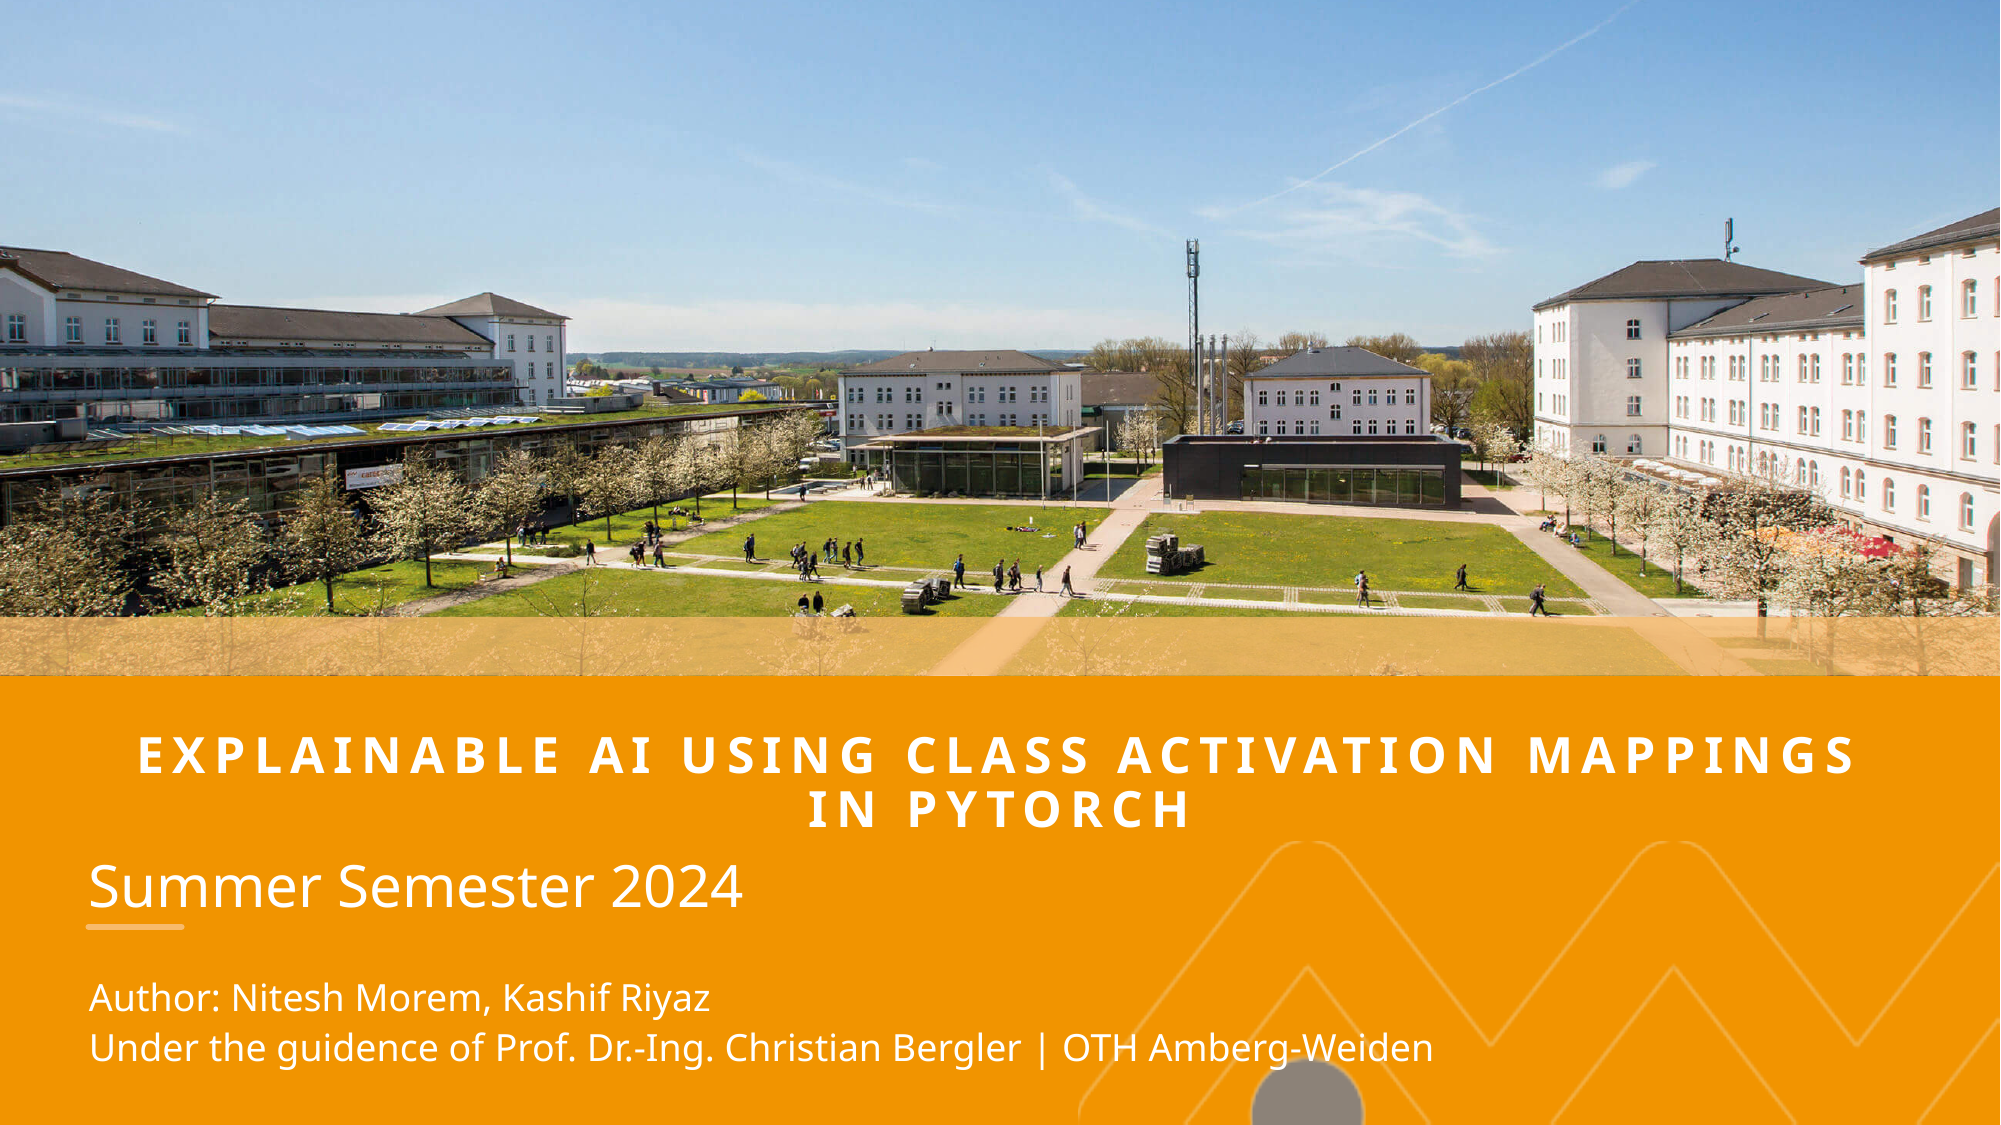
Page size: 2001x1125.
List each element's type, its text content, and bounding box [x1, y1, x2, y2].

list Summer Semester 2024 [88, 857, 1912, 917]
text_box [378, 710, 1491, 793]
title Explainable AI using class activation mappings in Pytorch [88, 729, 1912, 819]
picture [0, 0, 2000, 677]
list Author: Nitesh Morem, Kashif Riyaz [88, 978, 1912, 1015]
list Under the guidence of Prof. Dr.-Ing. Christian Bergler | OTH Amberg-Weiden [88, 1029, 1912, 1065]
